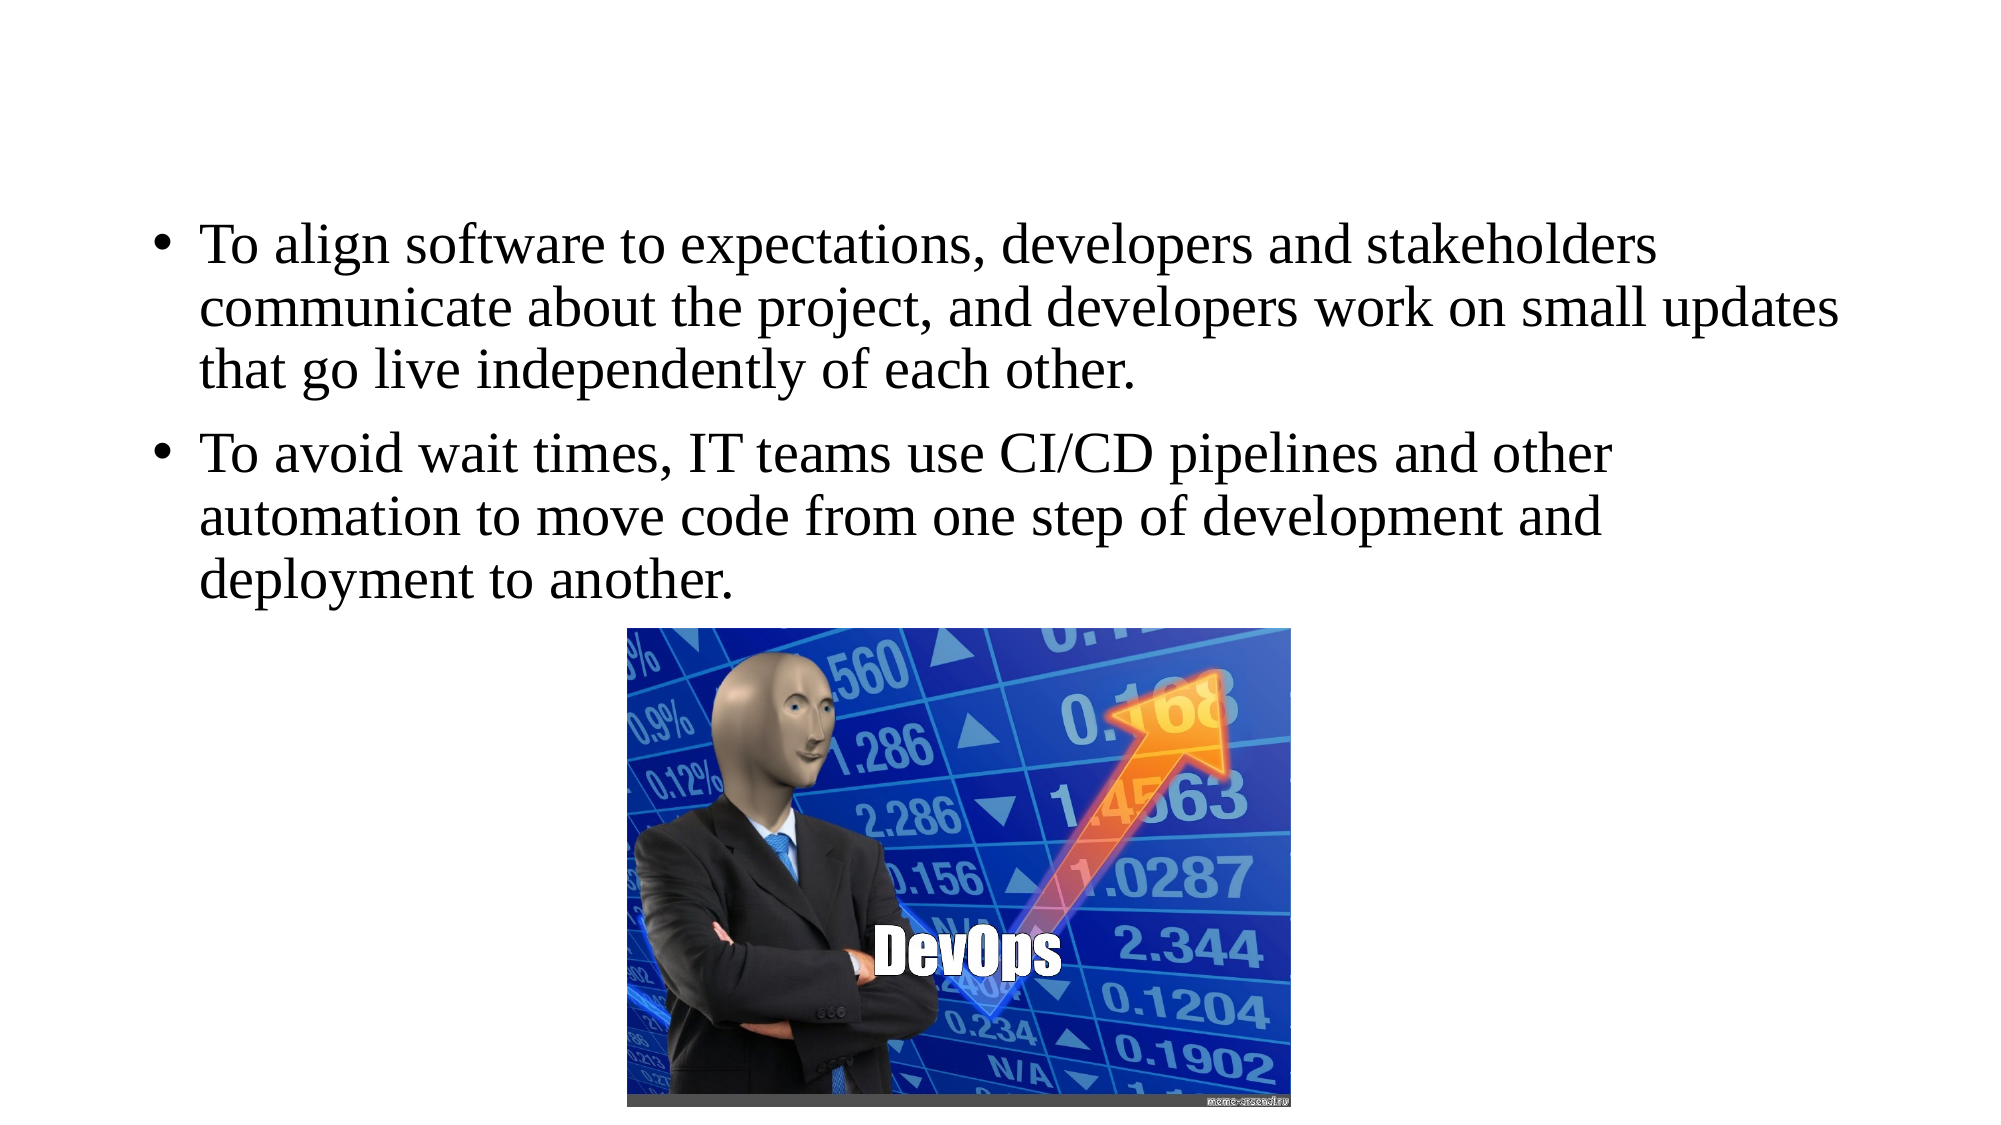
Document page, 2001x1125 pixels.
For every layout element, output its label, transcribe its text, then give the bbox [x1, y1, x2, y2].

picture [627, 628, 1292, 1107]
list To align software to expectations, developers and stakeholders communicate about the project, and developers work on small updates that go live independently of each other. To avoid wait times, IT teams use CI/CD pipelines and other automation to move code from one step of development and deployment to another. [137, 205, 1863, 630]
